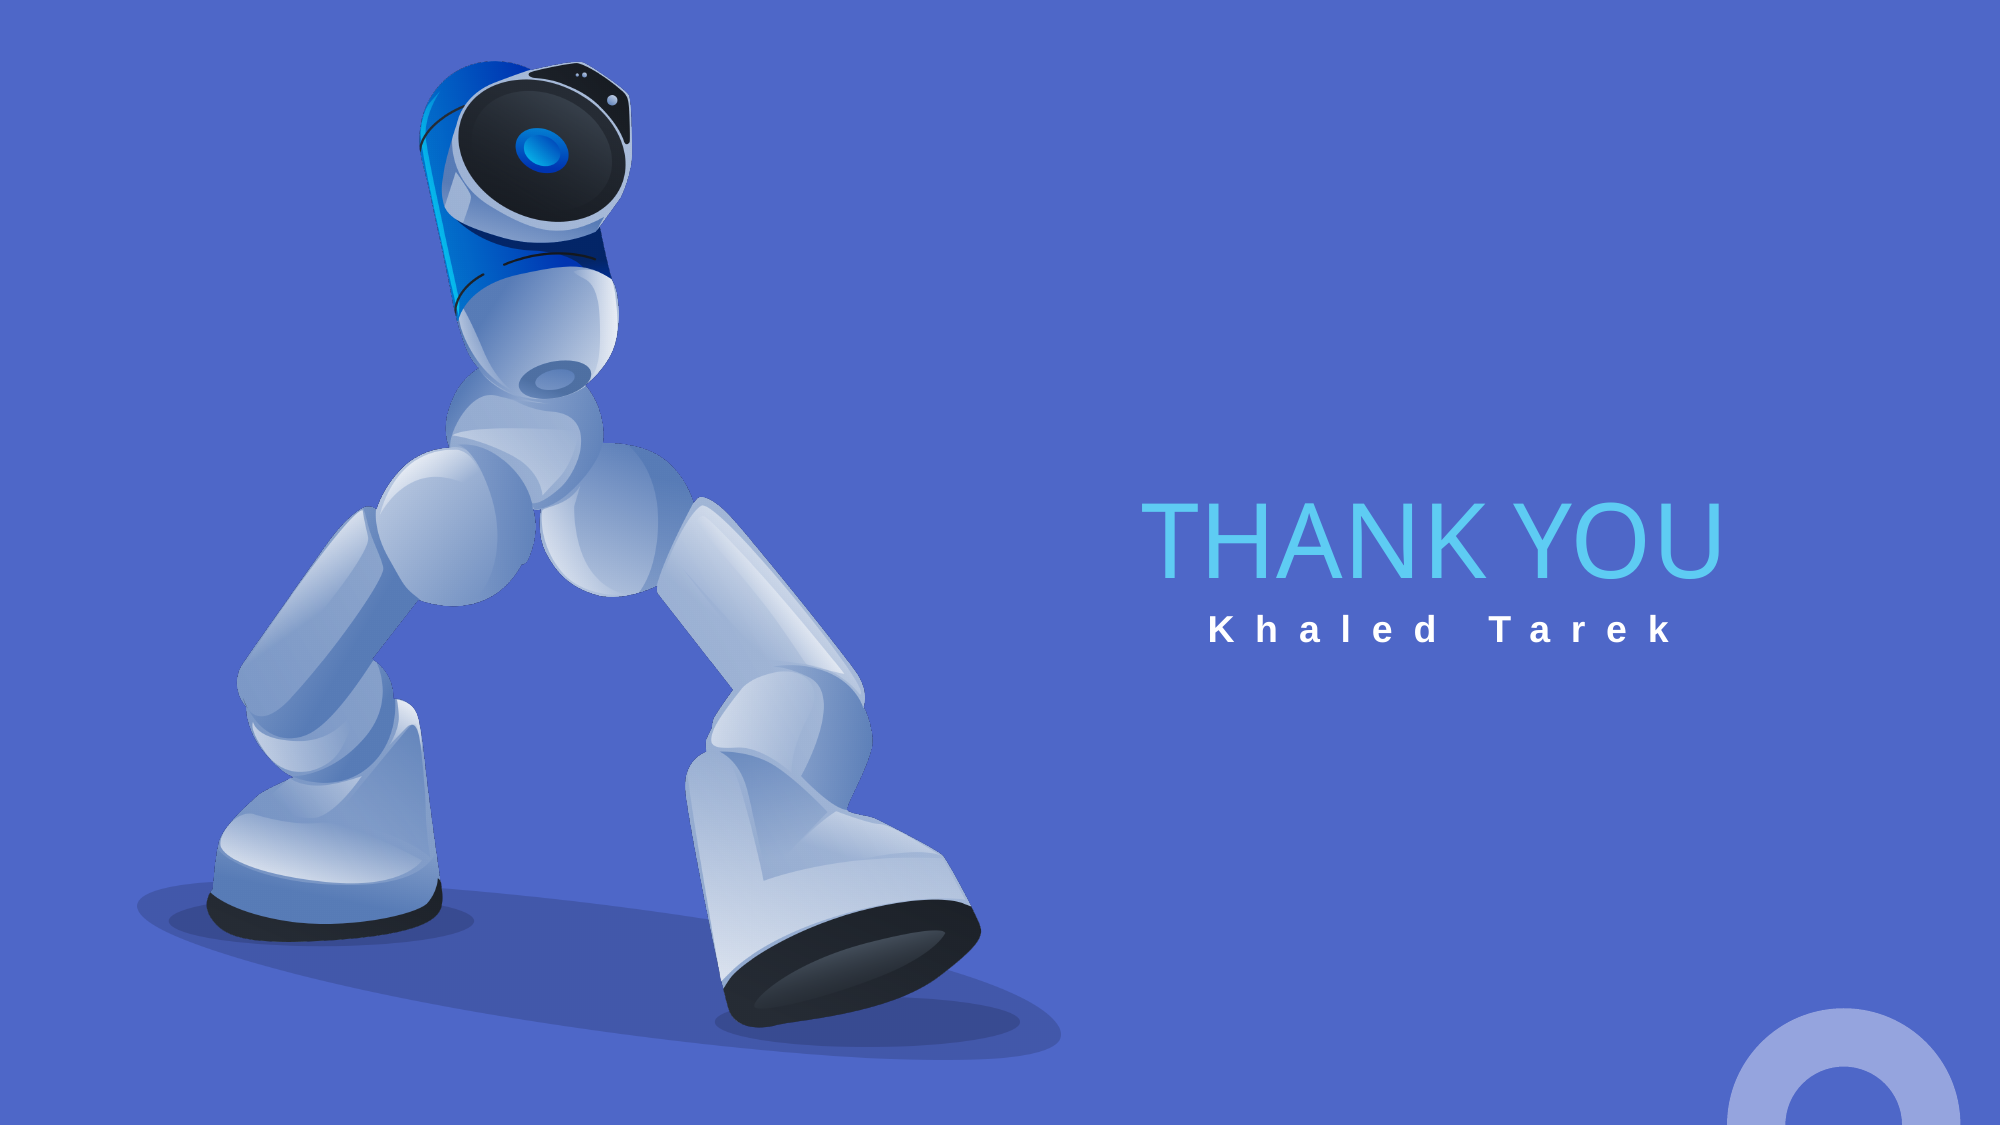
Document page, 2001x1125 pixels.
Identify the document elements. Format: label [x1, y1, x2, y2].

text_box [1726, 1007, 1962, 1125]
picture [136, 61, 1061, 1060]
text_box [1061, 466, 1811, 659]
